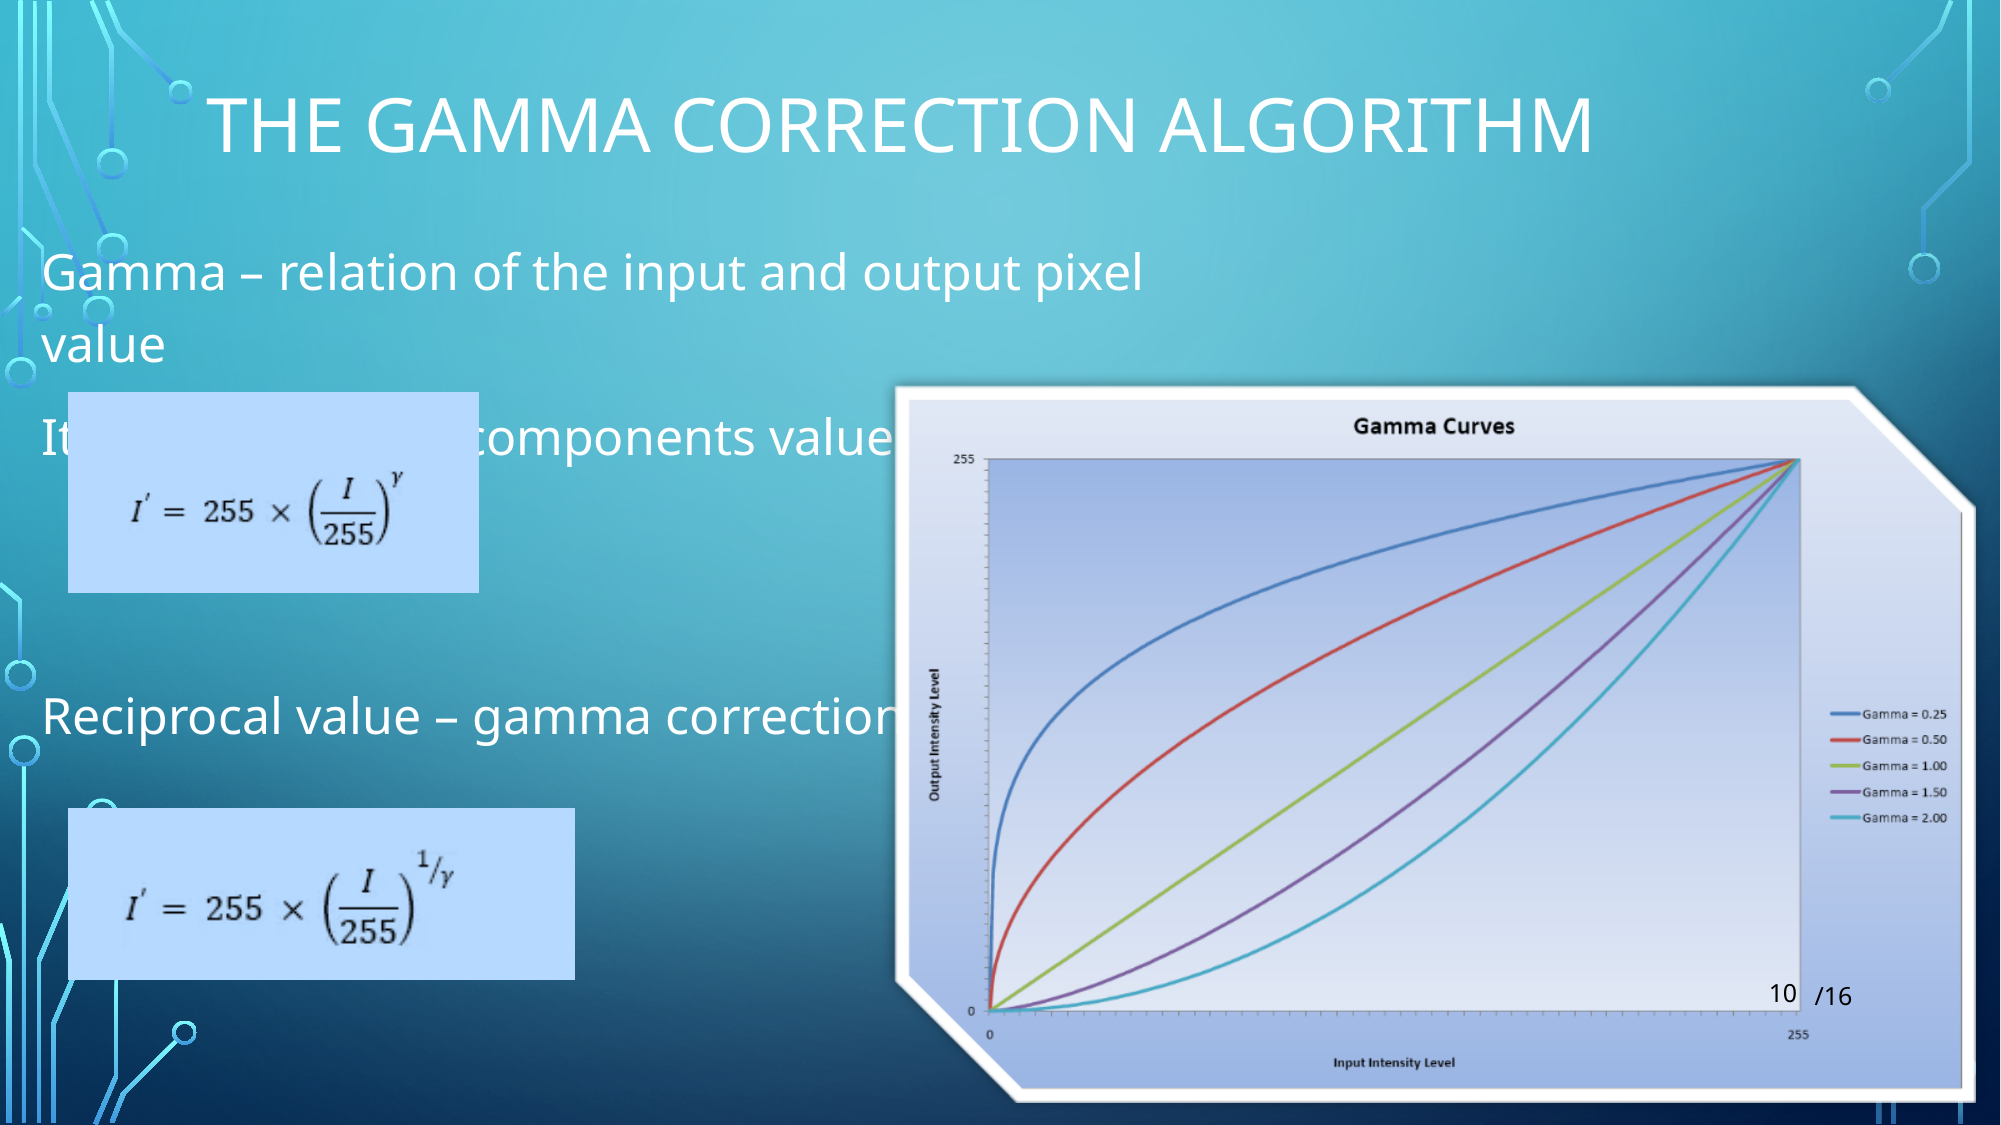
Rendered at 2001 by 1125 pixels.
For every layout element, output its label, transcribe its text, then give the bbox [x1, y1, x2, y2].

picture [901, 392, 1969, 1096]
list Gamma – relation of the input and output pixel value It affects the RGB components value Reciprocal value – gamma correction [26, 221, 1170, 1048]
title The Gamma correction algorithm [191, 7, 1817, 250]
picture [68, 392, 479, 593]
picture [68, 808, 575, 981]
